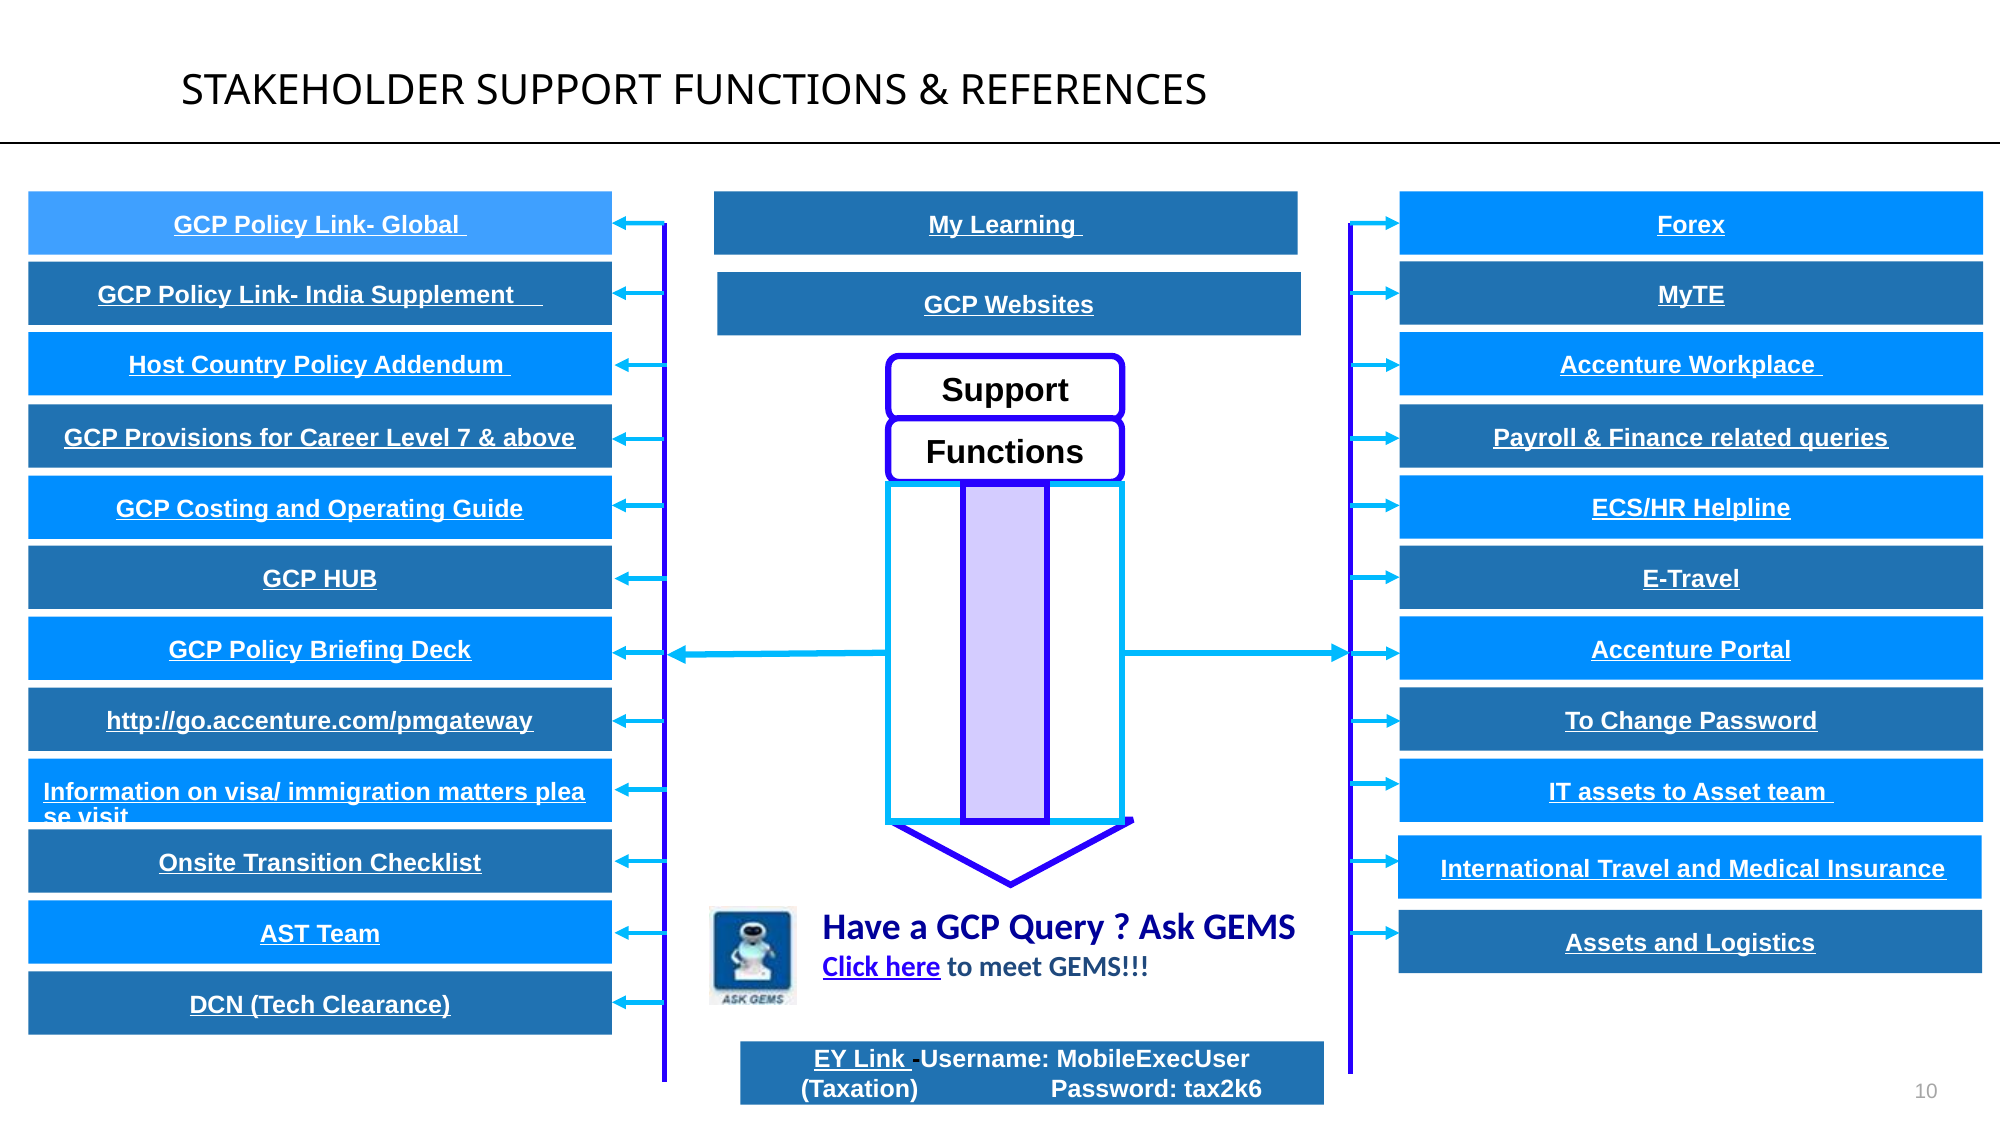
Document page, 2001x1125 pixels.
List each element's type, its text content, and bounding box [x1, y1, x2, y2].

text_box Support [887, 354, 1124, 419]
text_box AST Team [27, 899, 613, 965]
text_box GCP HUB [27, 545, 613, 610]
text_box Accenture Portal [1399, 615, 1984, 681]
text_box Accenture Workplace [1399, 331, 1984, 396]
text_box GCP Policy Link- India Supplement [27, 261, 613, 326]
text_box GCP Websites [716, 271, 1302, 336]
text_box Forex [1399, 190, 1984, 256]
text_box STAKEHOLDER SUPPORT FUNCTIONS & REFERENCES [166, 55, 1223, 121]
text_box E-Travel [1399, 545, 1984, 610]
text_box [962, 483, 1048, 823]
text_box EY Link -Username: MobileExecUser (Taxation) Password: tax2k6 [739, 1040, 1325, 1106]
text_box [892, 818, 1134, 887]
text_box http://go.accenture.com/pmgateway [27, 686, 613, 752]
text_box DCN (Tech Clearance) [27, 970, 613, 1036]
text_box Have a GCP Query ? Ask GEMS Click here to meet GEMS!!! [807, 894, 1336, 990]
text_box MyTE [1399, 260, 1984, 326]
text_box International Travel and Medical Insurance [1397, 834, 1983, 900]
picture [709, 906, 797, 1005]
text_box ECS/HR Helpline [1399, 474, 1984, 540]
text_box Functions [887, 417, 1124, 483]
slide_number 10 [1887, 1069, 1938, 1104]
text_box To Change Password [1399, 686, 1984, 752]
text_box IT assets to Asset team [1399, 757, 1984, 823]
text_box GCP Policy Link- Global [27, 190, 613, 256]
text_box Assets and Logistics [1398, 909, 1983, 974]
text_box [887, 483, 962, 823]
text_box Payroll & Finance related queries [1399, 403, 1984, 469]
text_box My Learning [713, 190, 1299, 256]
text_box Onsite Transition Checklist [27, 828, 613, 894]
text_box GCP Policy Briefing Deck [27, 616, 613, 681]
text_box Host Country Policy Addendum [27, 331, 613, 396]
text_box Information on visa/ immigration matters please visit [27, 757, 613, 823]
text_box GCP Provisions for Career Level 7 & above [27, 403, 613, 469]
text_box GCP Costing and Operating Guide [27, 475, 613, 540]
text_box [1048, 483, 1123, 823]
